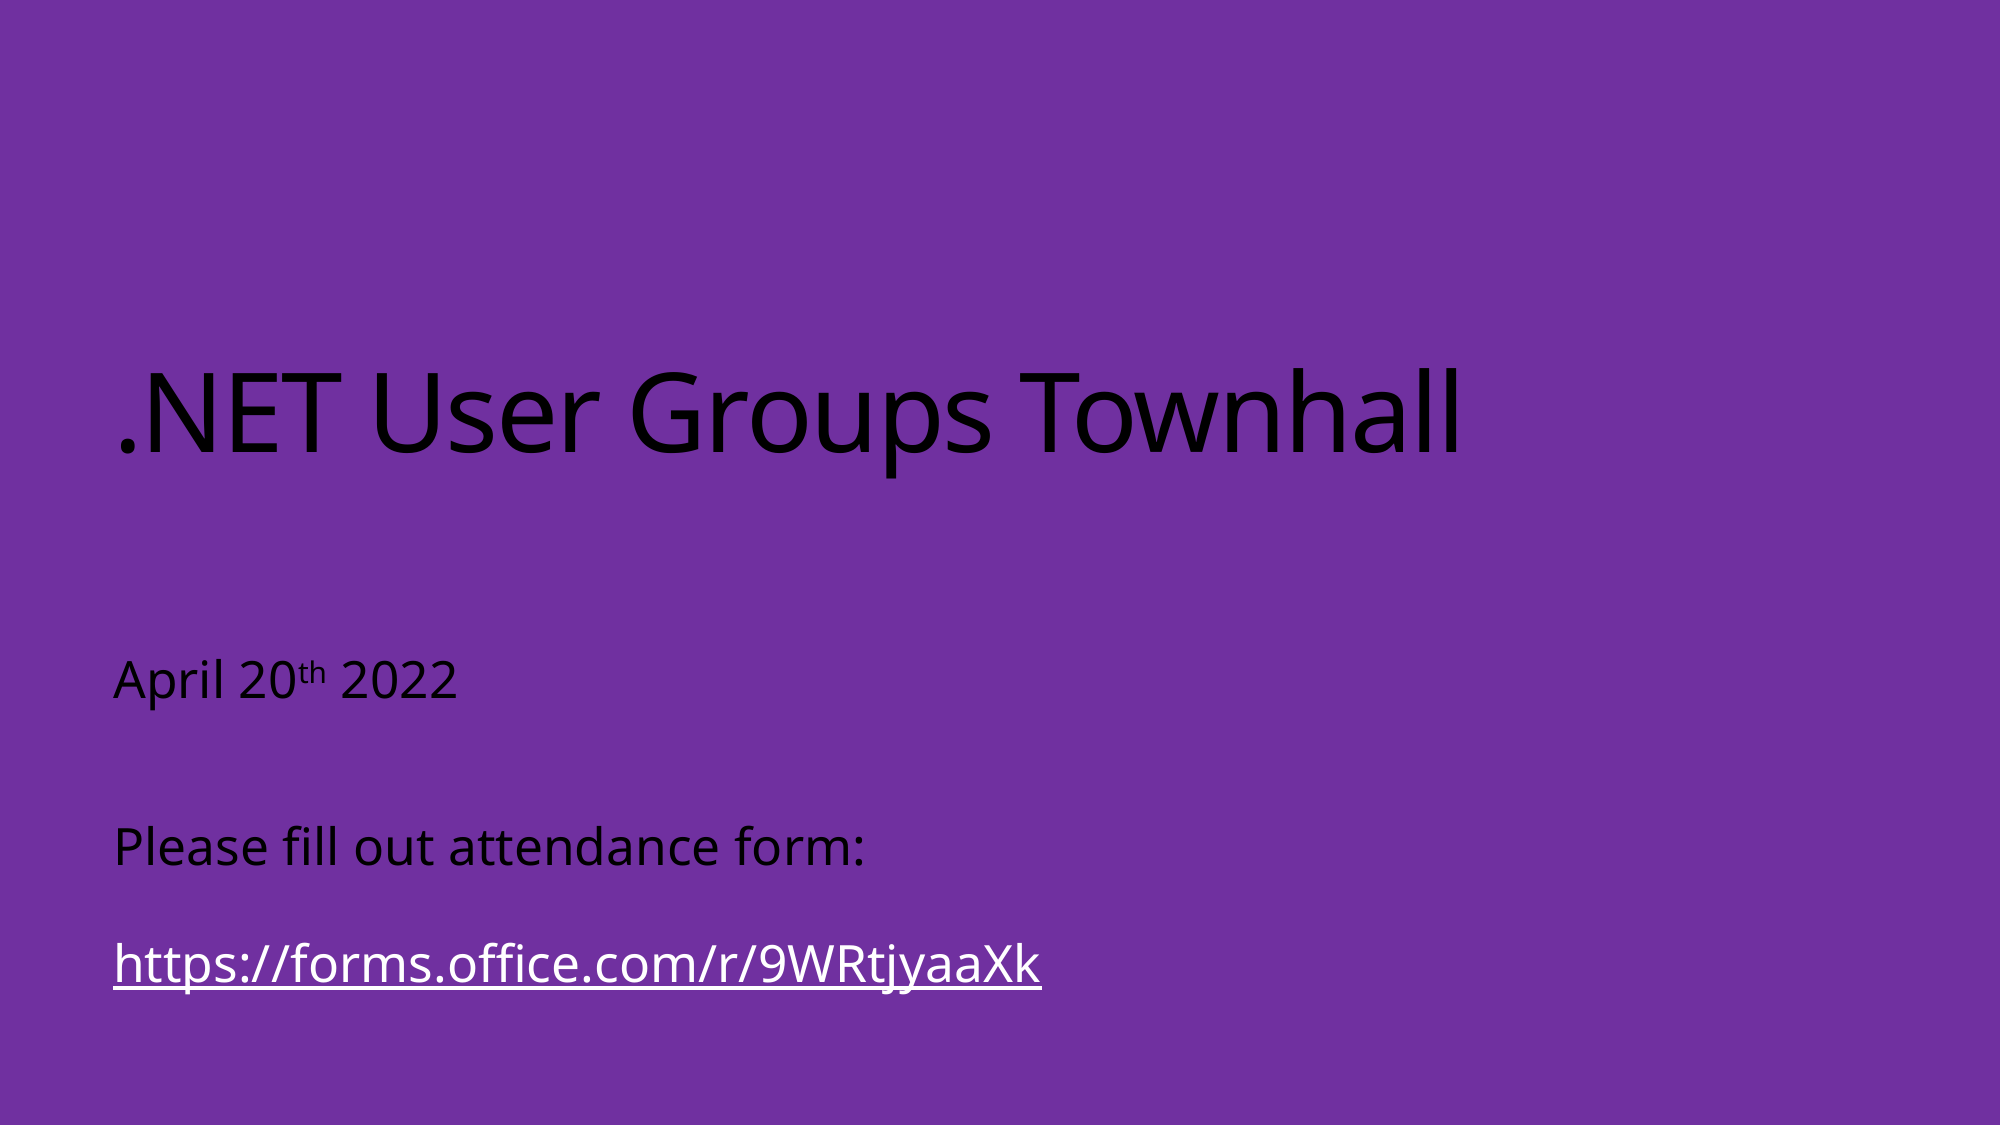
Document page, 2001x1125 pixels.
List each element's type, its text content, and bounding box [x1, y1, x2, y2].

title .NET User Groups Townhall [89, 341, 1707, 636]
list April 20th 2022 Please fill out attendance form: https://forms.office.com/r/9WRtjyaaXk [89, 636, 1707, 1018]
